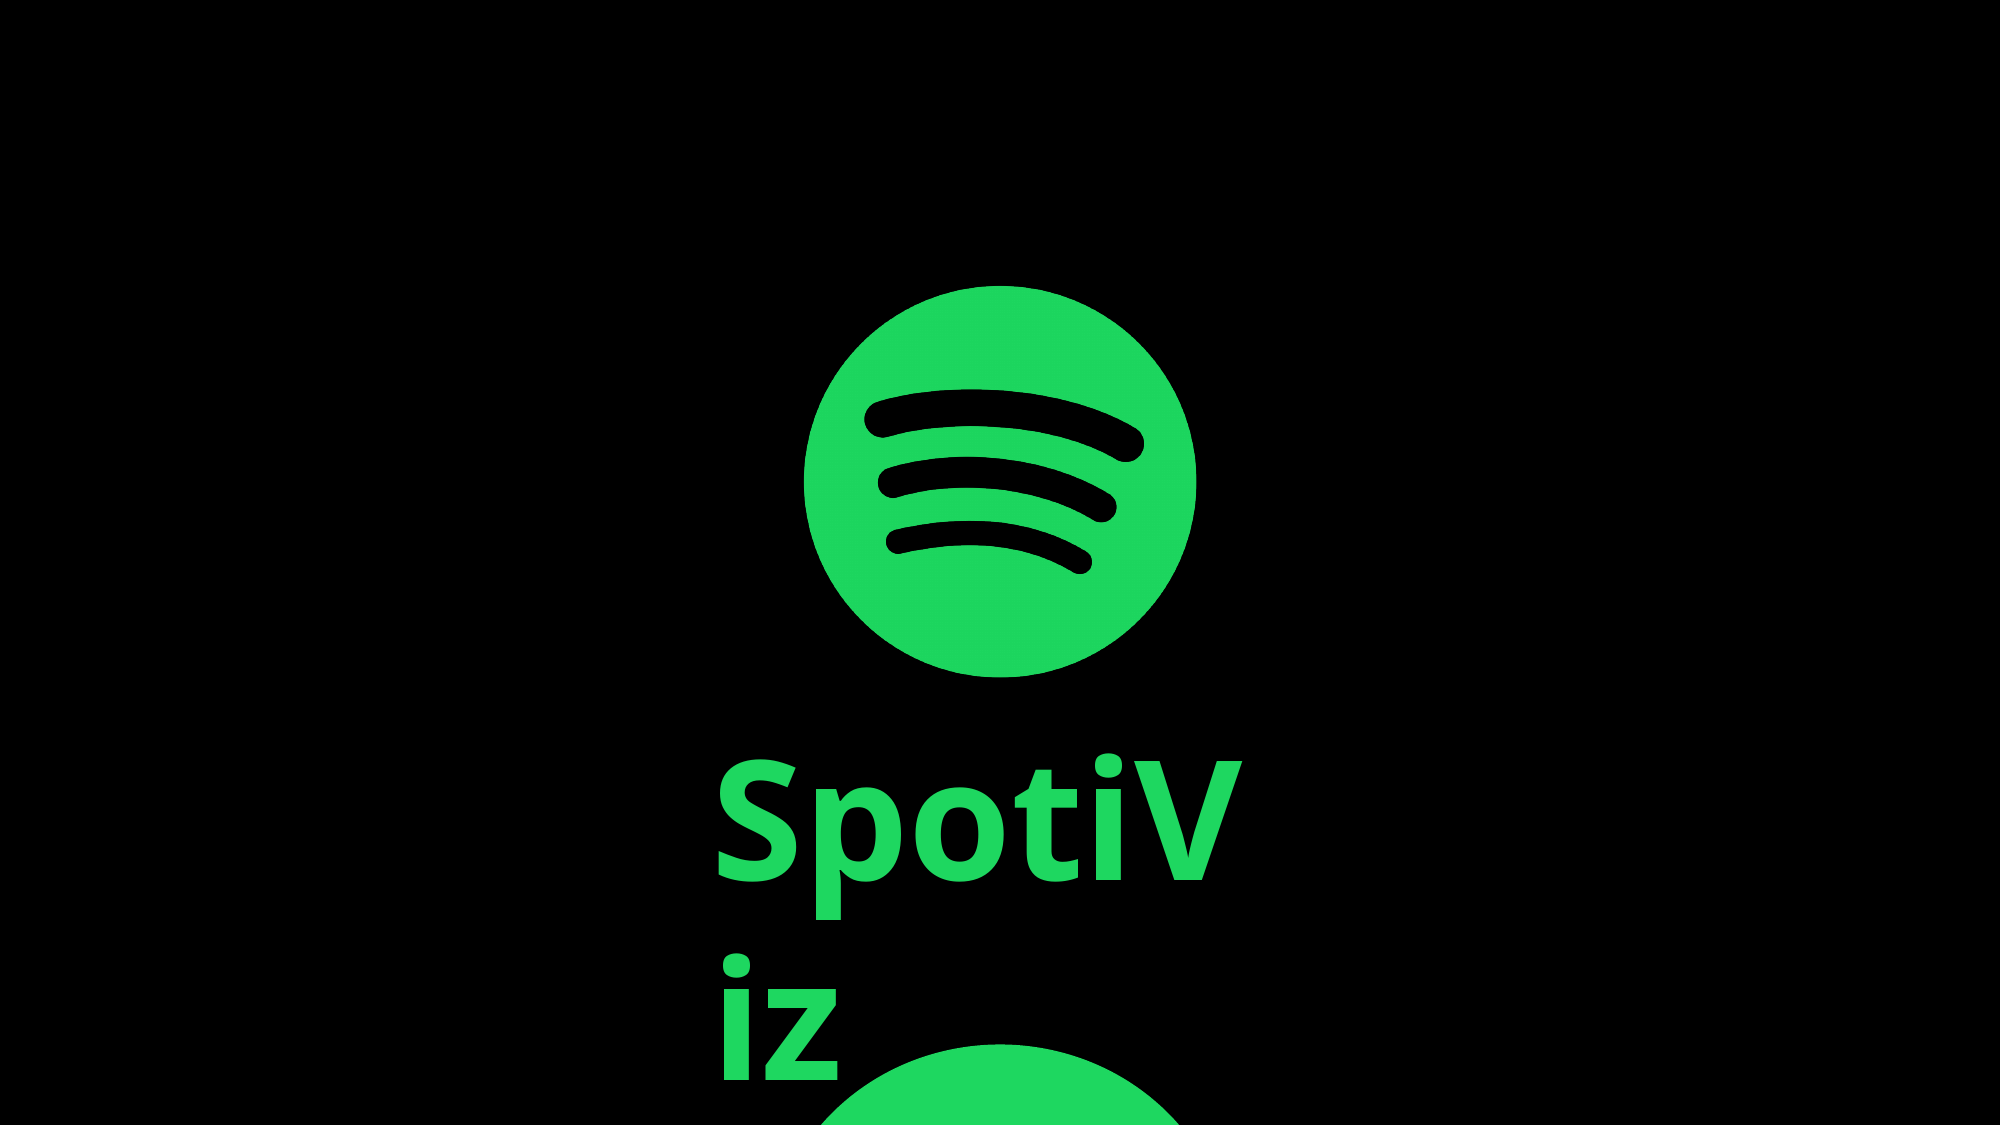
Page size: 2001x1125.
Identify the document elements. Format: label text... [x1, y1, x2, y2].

text_box SpotiViz [696, 706, 1304, 1122]
picture [803, 285, 1197, 678]
